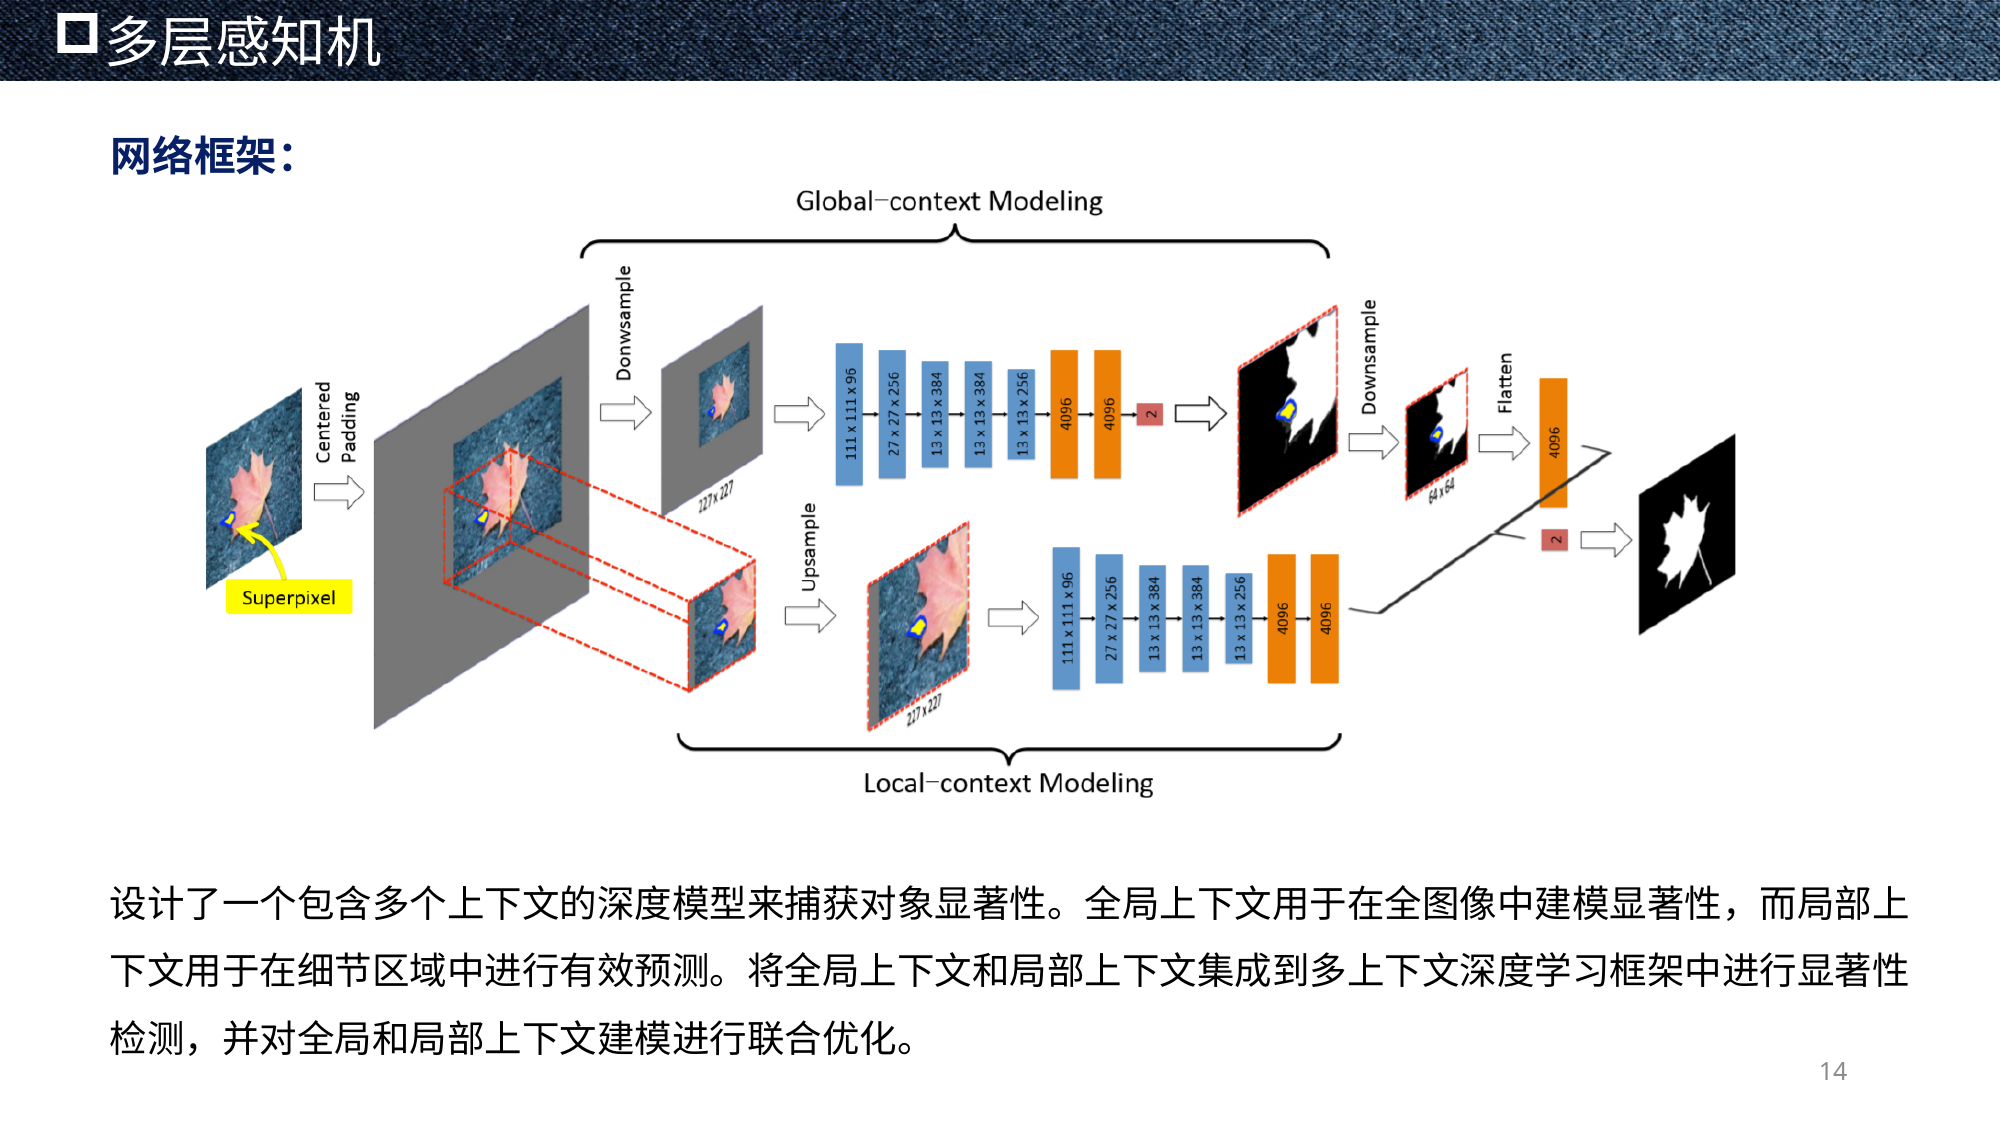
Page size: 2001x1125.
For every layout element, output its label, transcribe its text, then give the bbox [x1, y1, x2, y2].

text_box 设计了一个包含多个上下文的深度模型来捕获对象显著性。全局上下文用于在全图像中建模显著性，而局部上下文用于在细节区域中进行有效预测。将全局上下文和局部上下文集成到多上下文深度学习框架中进行显著性检测，并对全局和局部上下文建模进行联合优化。 [94, 850, 1943, 1068]
slide_number 14 [1412, 1042, 1863, 1103]
picture [0, 0, 2000, 81]
text_box 网络框架： [95, 97, 335, 187]
picture [195, 179, 1747, 798]
